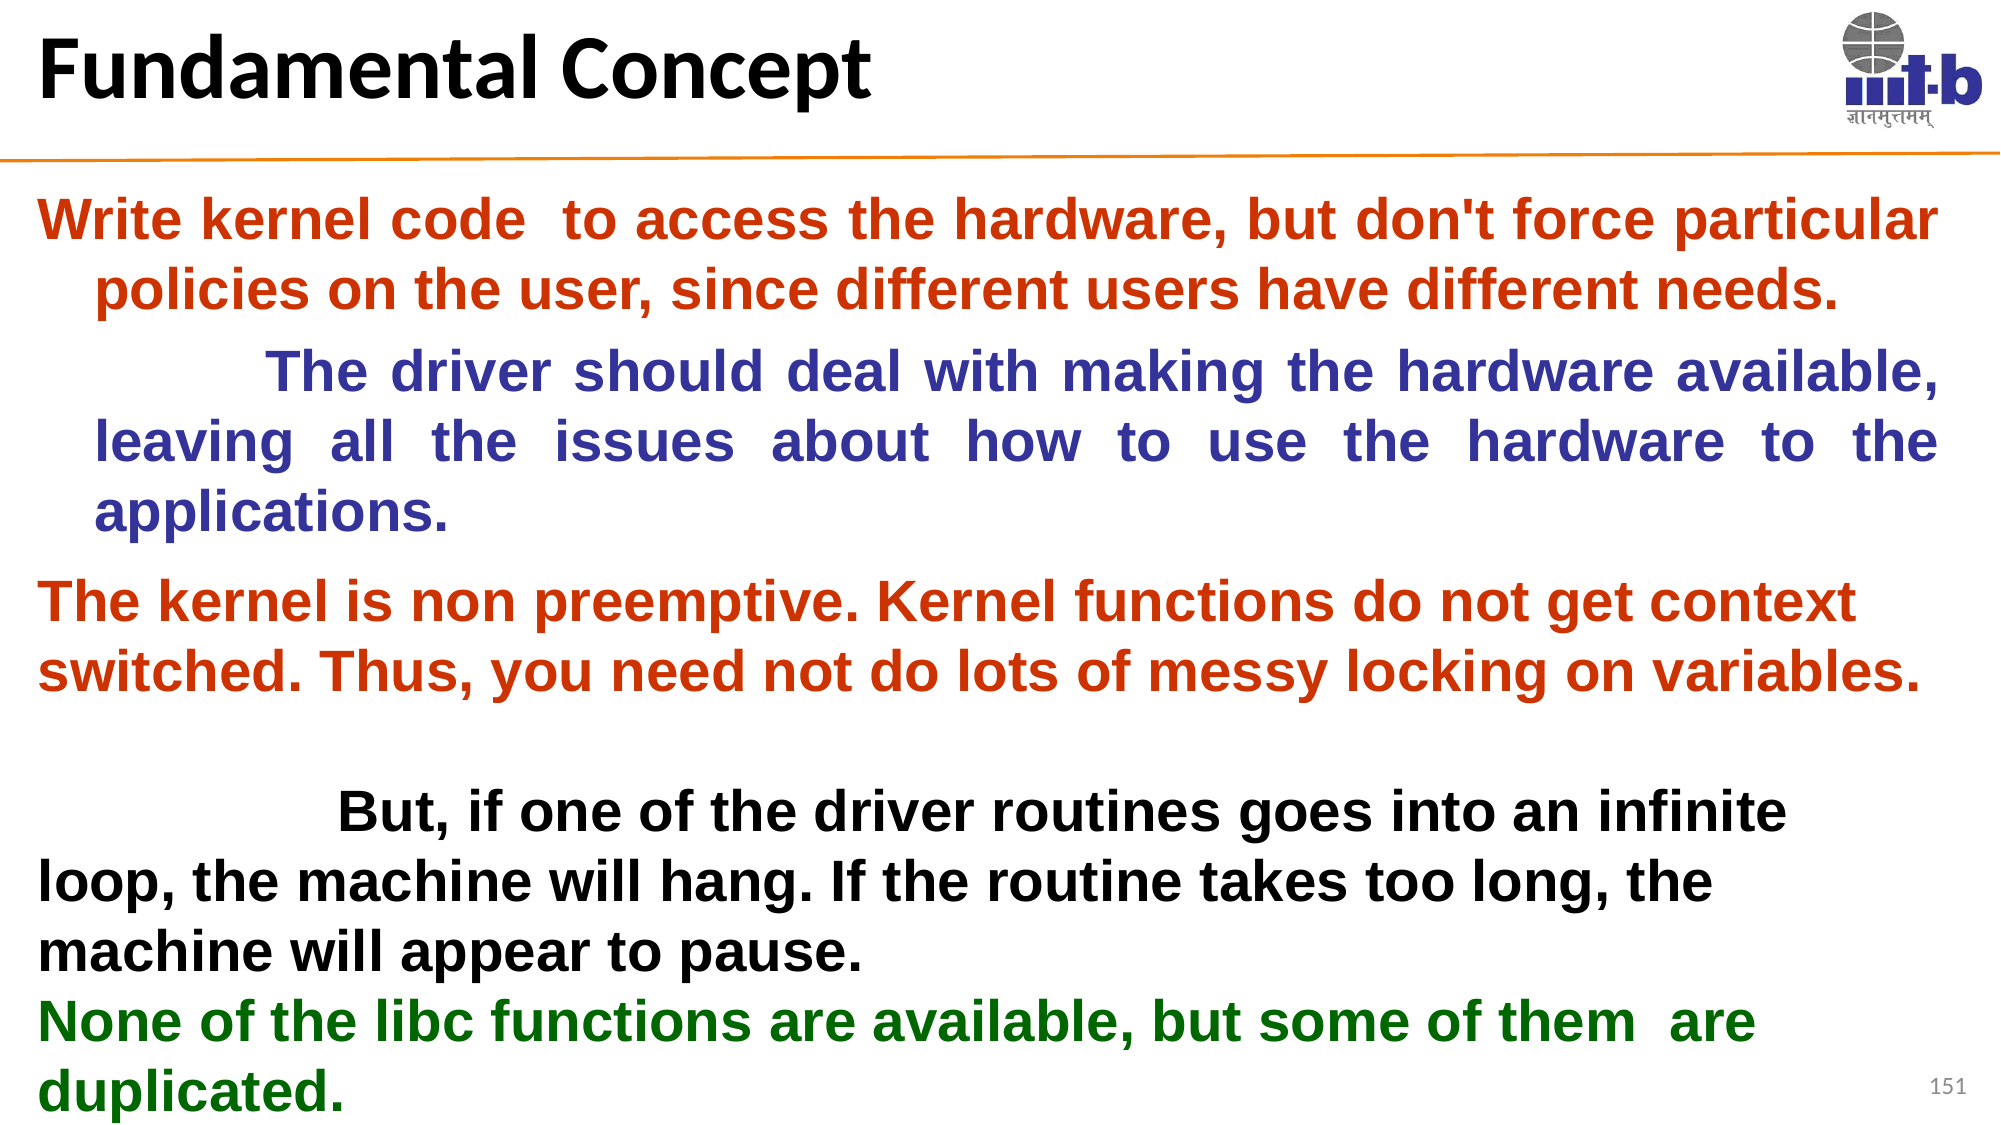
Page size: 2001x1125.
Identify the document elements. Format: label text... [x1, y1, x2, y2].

picture [1957, 8, 1983, 130]
title Fundamental Concept [23, 7, 1957, 132]
slide_number 151 [1957, 1054, 1983, 1115]
text_box Write kernel code to access the hardware, but don't force particular policies on the user, since different users have different needs. The driver should deal with making the hardware available, leaving all the issues about how to use the hardware to the applications. The kernel is non preemptive. Kernel functions do not get context switched. Thus, you need not do lots of messy locking on variables. But, if one of the driver routines goes into an infinite loop, the machine will hang. If the routine takes too long, the machine will appear to pause. None of the libc functions are available, but some of them are duplicated. [23, 174, 1957, 1125]
